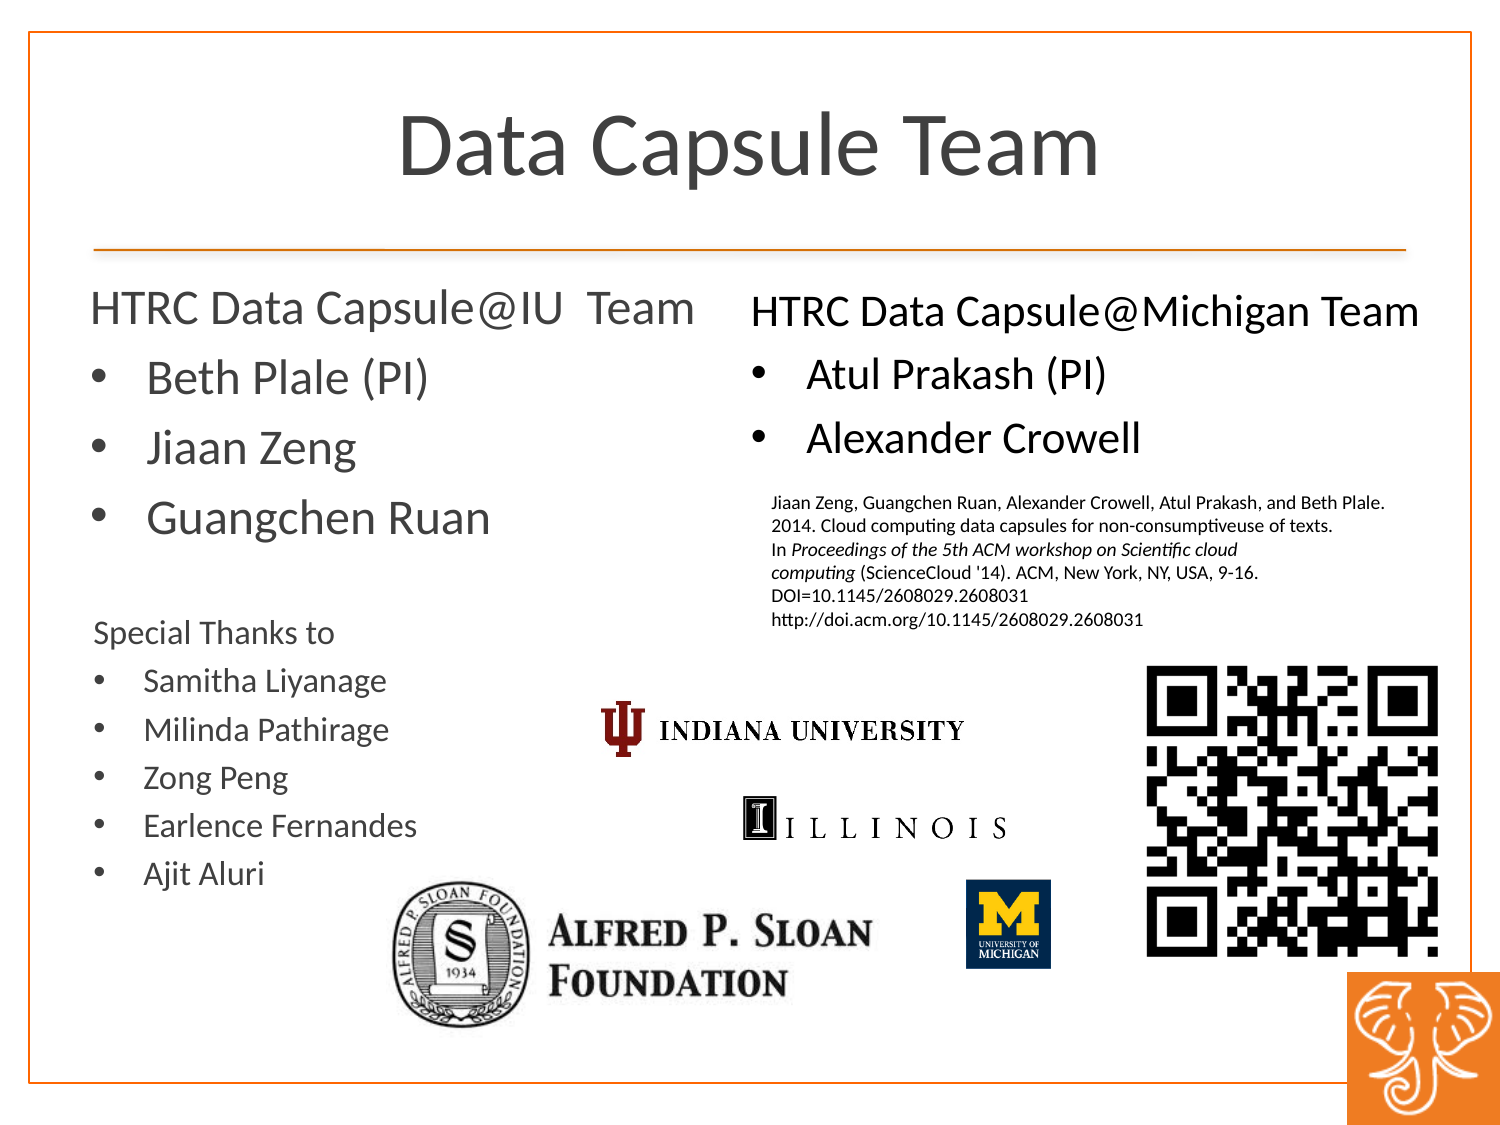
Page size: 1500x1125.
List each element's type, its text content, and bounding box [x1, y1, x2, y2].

picture [966, 879, 1052, 969]
text_box Jiaan Zeng, Guangchen Ruan, Alexander Crowell, Atul Prakash, and Beth Plale. 2014. Cloud computing data capsules for non-consumptiveuse of texts. In Proceedings of the 5th ACM workshop on Scientific cloud computing (ScienceCloud '14). ACM, New York, NY, USA, 9-16. DOI=10.1145/2608029.2608031 http://doi.acm.org/10.1145/2608029.2608031 [756, 482, 1406, 639]
title Data Capsule Team [75, 45, 1425, 233]
picture [1347, 972, 1500, 1125]
text_box HTRC Data Capsule@Michigan Team Atul Prakash (PI) Alexander Crowell [735, 273, 1447, 508]
text_box HTRC Data Capsule@IU Team Beth Plale (PI) Jiaan Zeng Guangchen Ruan [74, 267, 738, 570]
picture [600, 699, 964, 757]
text_box Special Thanks to Samitha Liyanage Milinda Pathirage Zong Peng Earlence Fernandes Ajit Aluri [78, 602, 741, 904]
picture [1137, 656, 1449, 968]
picture [741, 795, 1006, 841]
picture [386, 865, 889, 1047]
